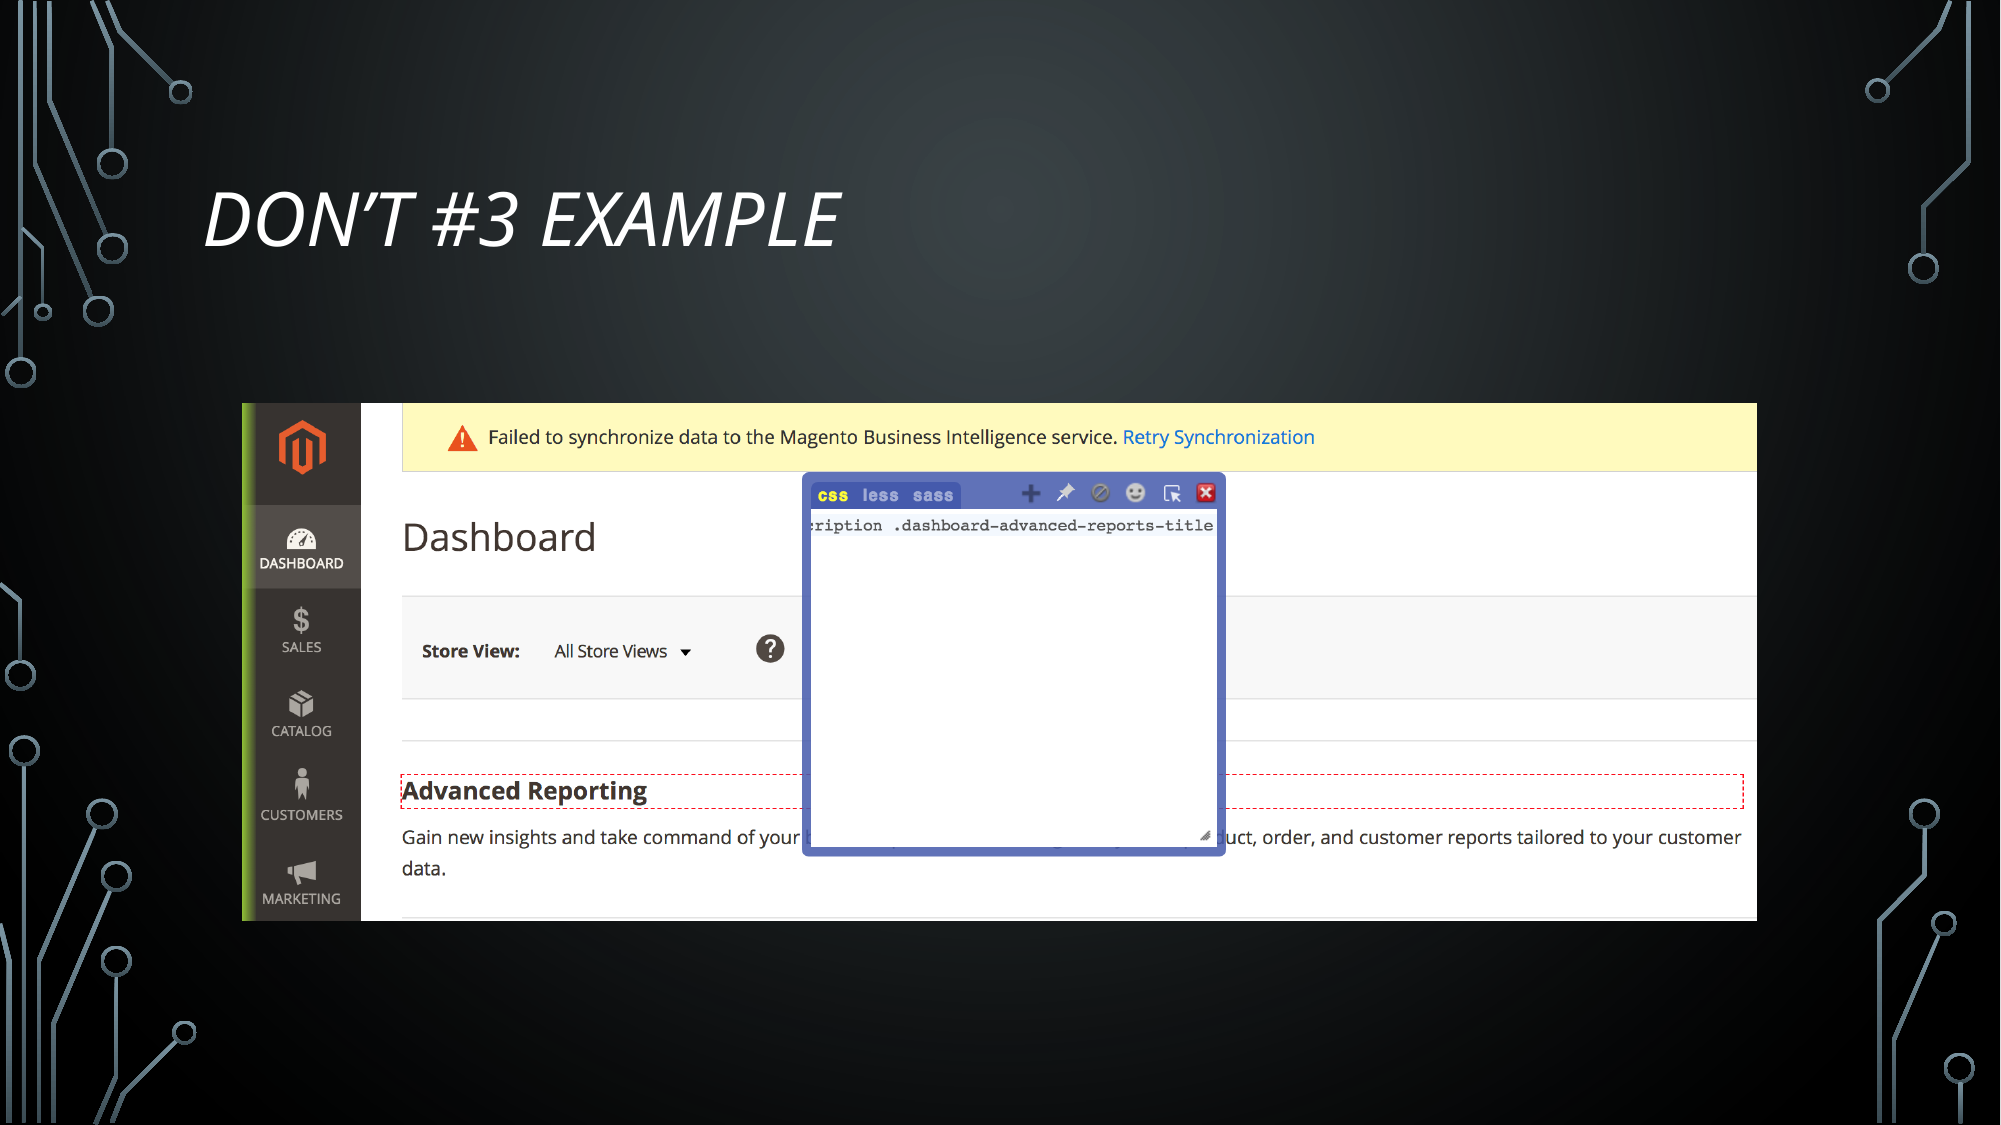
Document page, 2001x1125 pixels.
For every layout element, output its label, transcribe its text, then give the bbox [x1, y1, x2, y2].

picture [242, 403, 1757, 922]
title Don’t #3 EXAMPLE [187, 101, 1813, 344]
